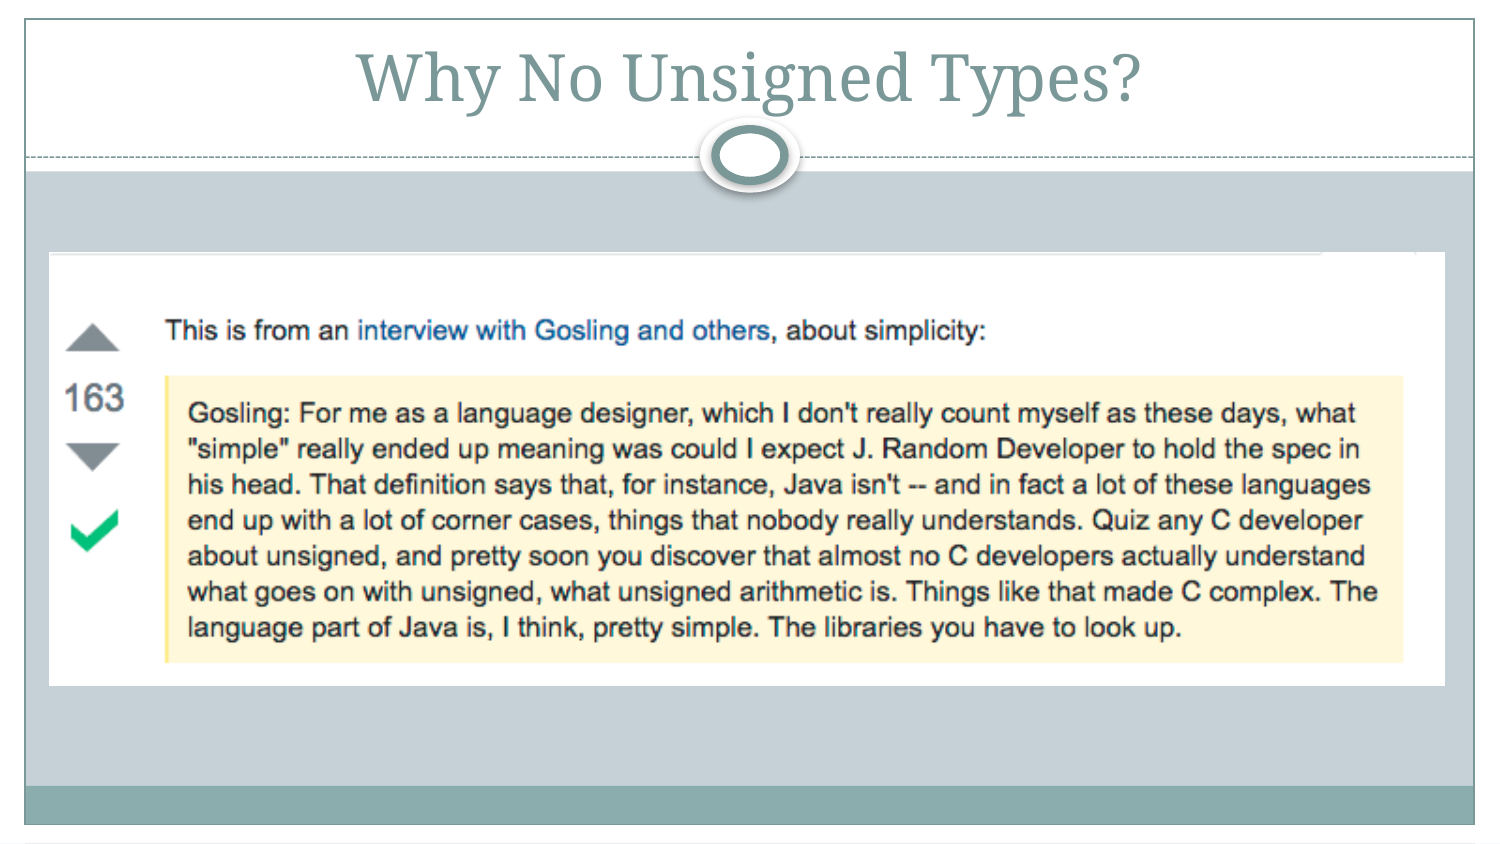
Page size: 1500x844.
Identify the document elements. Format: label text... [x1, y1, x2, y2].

title Why No Unsigned Types? [49, 28, 1450, 122]
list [49, 187, 1445, 751]
